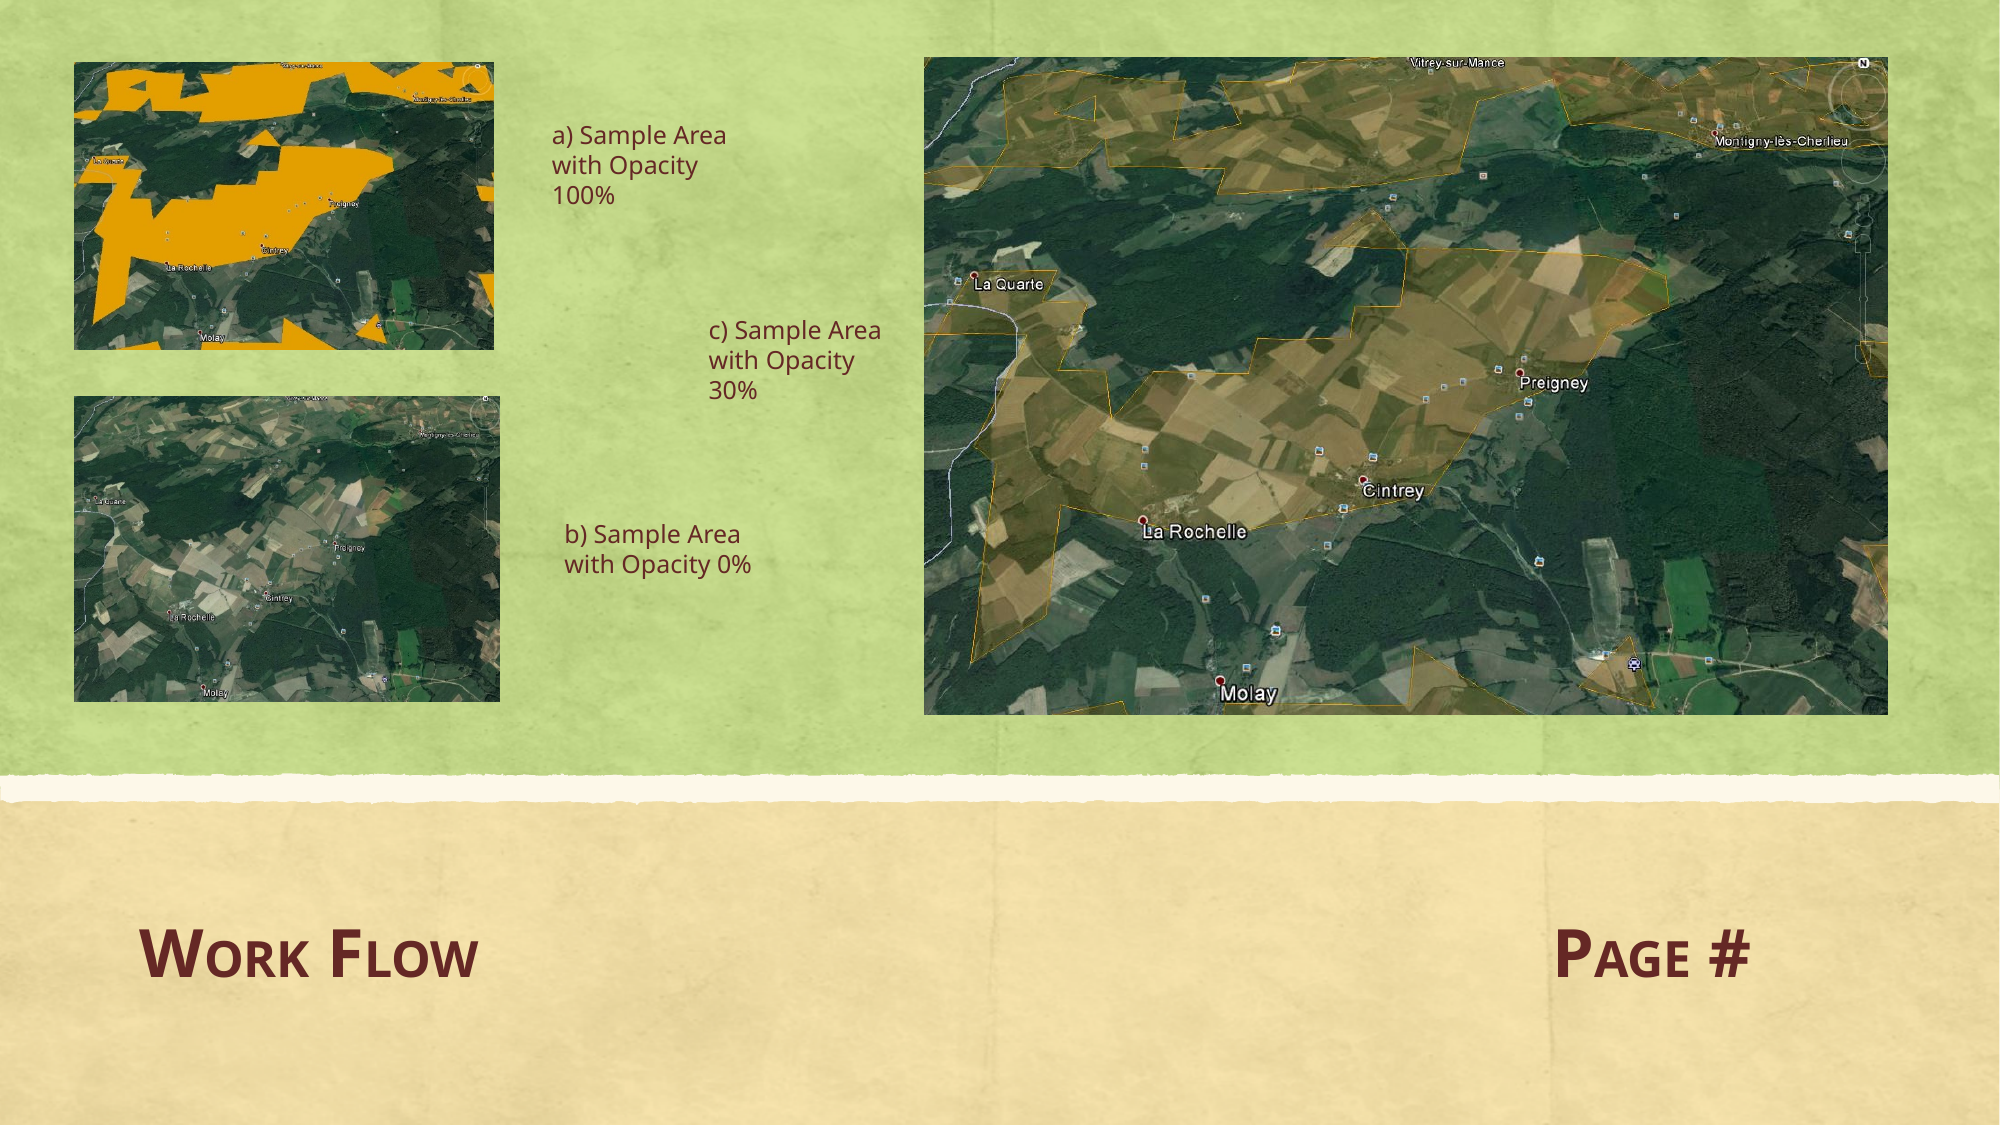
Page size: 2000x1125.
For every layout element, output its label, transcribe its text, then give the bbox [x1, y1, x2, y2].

text_box b) Sample Area with Opacity 0% [549, 511, 775, 586]
picture [74, 396, 500, 702]
text_box c) Sample Area with Opacity 30% [693, 306, 919, 412]
text_box a) Sample Area with Opacity 100% [537, 112, 763, 218]
list WORK FLOW [124, 912, 563, 1088]
text_box PAGE # [1537, 912, 1975, 1088]
picture [74, 62, 494, 350]
picture [924, 57, 1888, 715]
